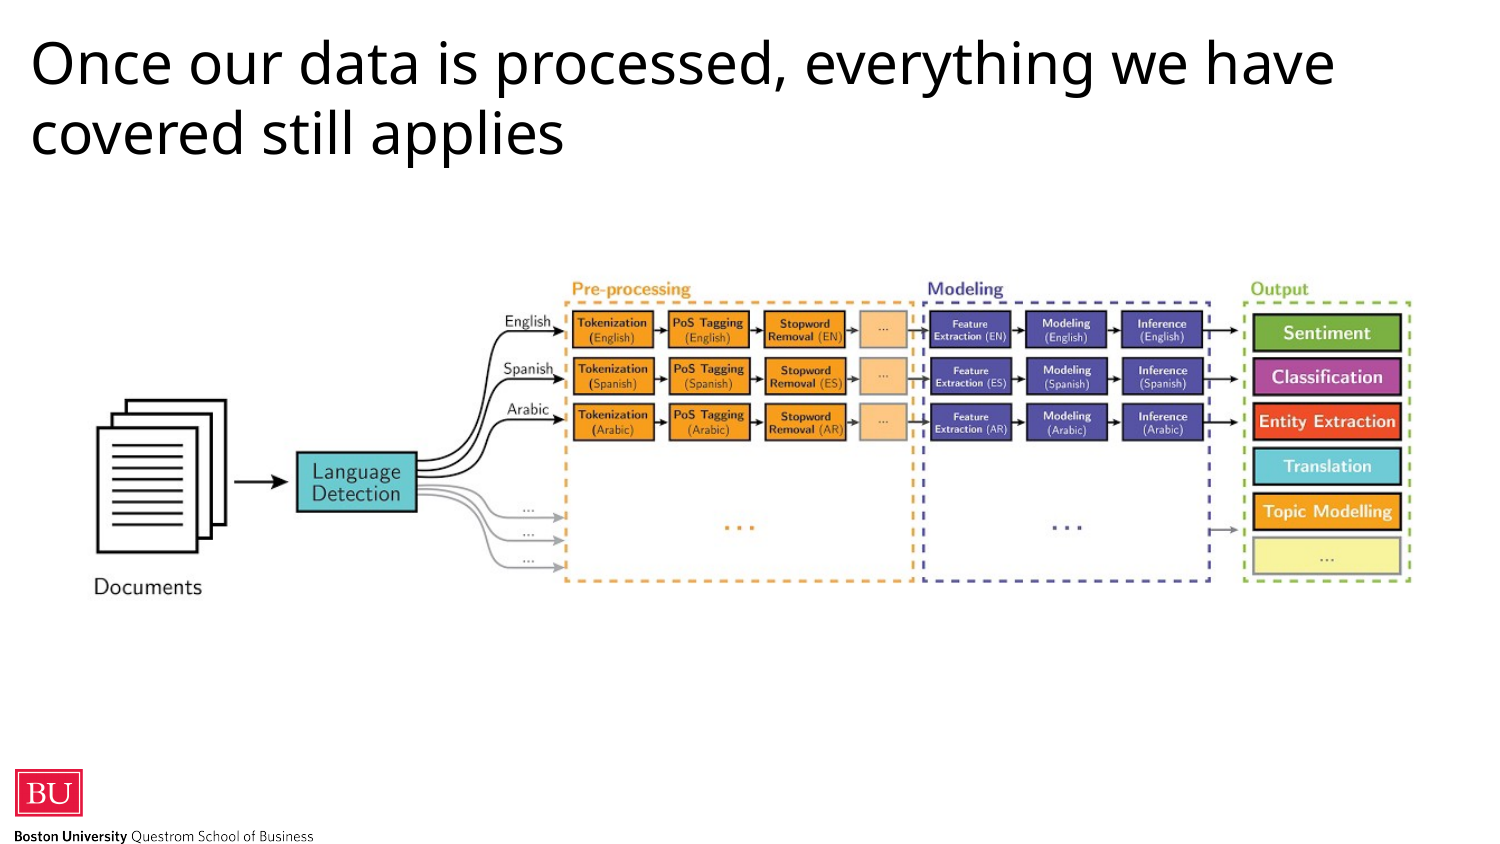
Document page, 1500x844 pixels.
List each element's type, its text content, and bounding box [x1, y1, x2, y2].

picture [50, 258, 1450, 637]
title Once our data is processed, everything we have covered still applies [15, 10, 1480, 105]
picture [15, 769, 313, 844]
